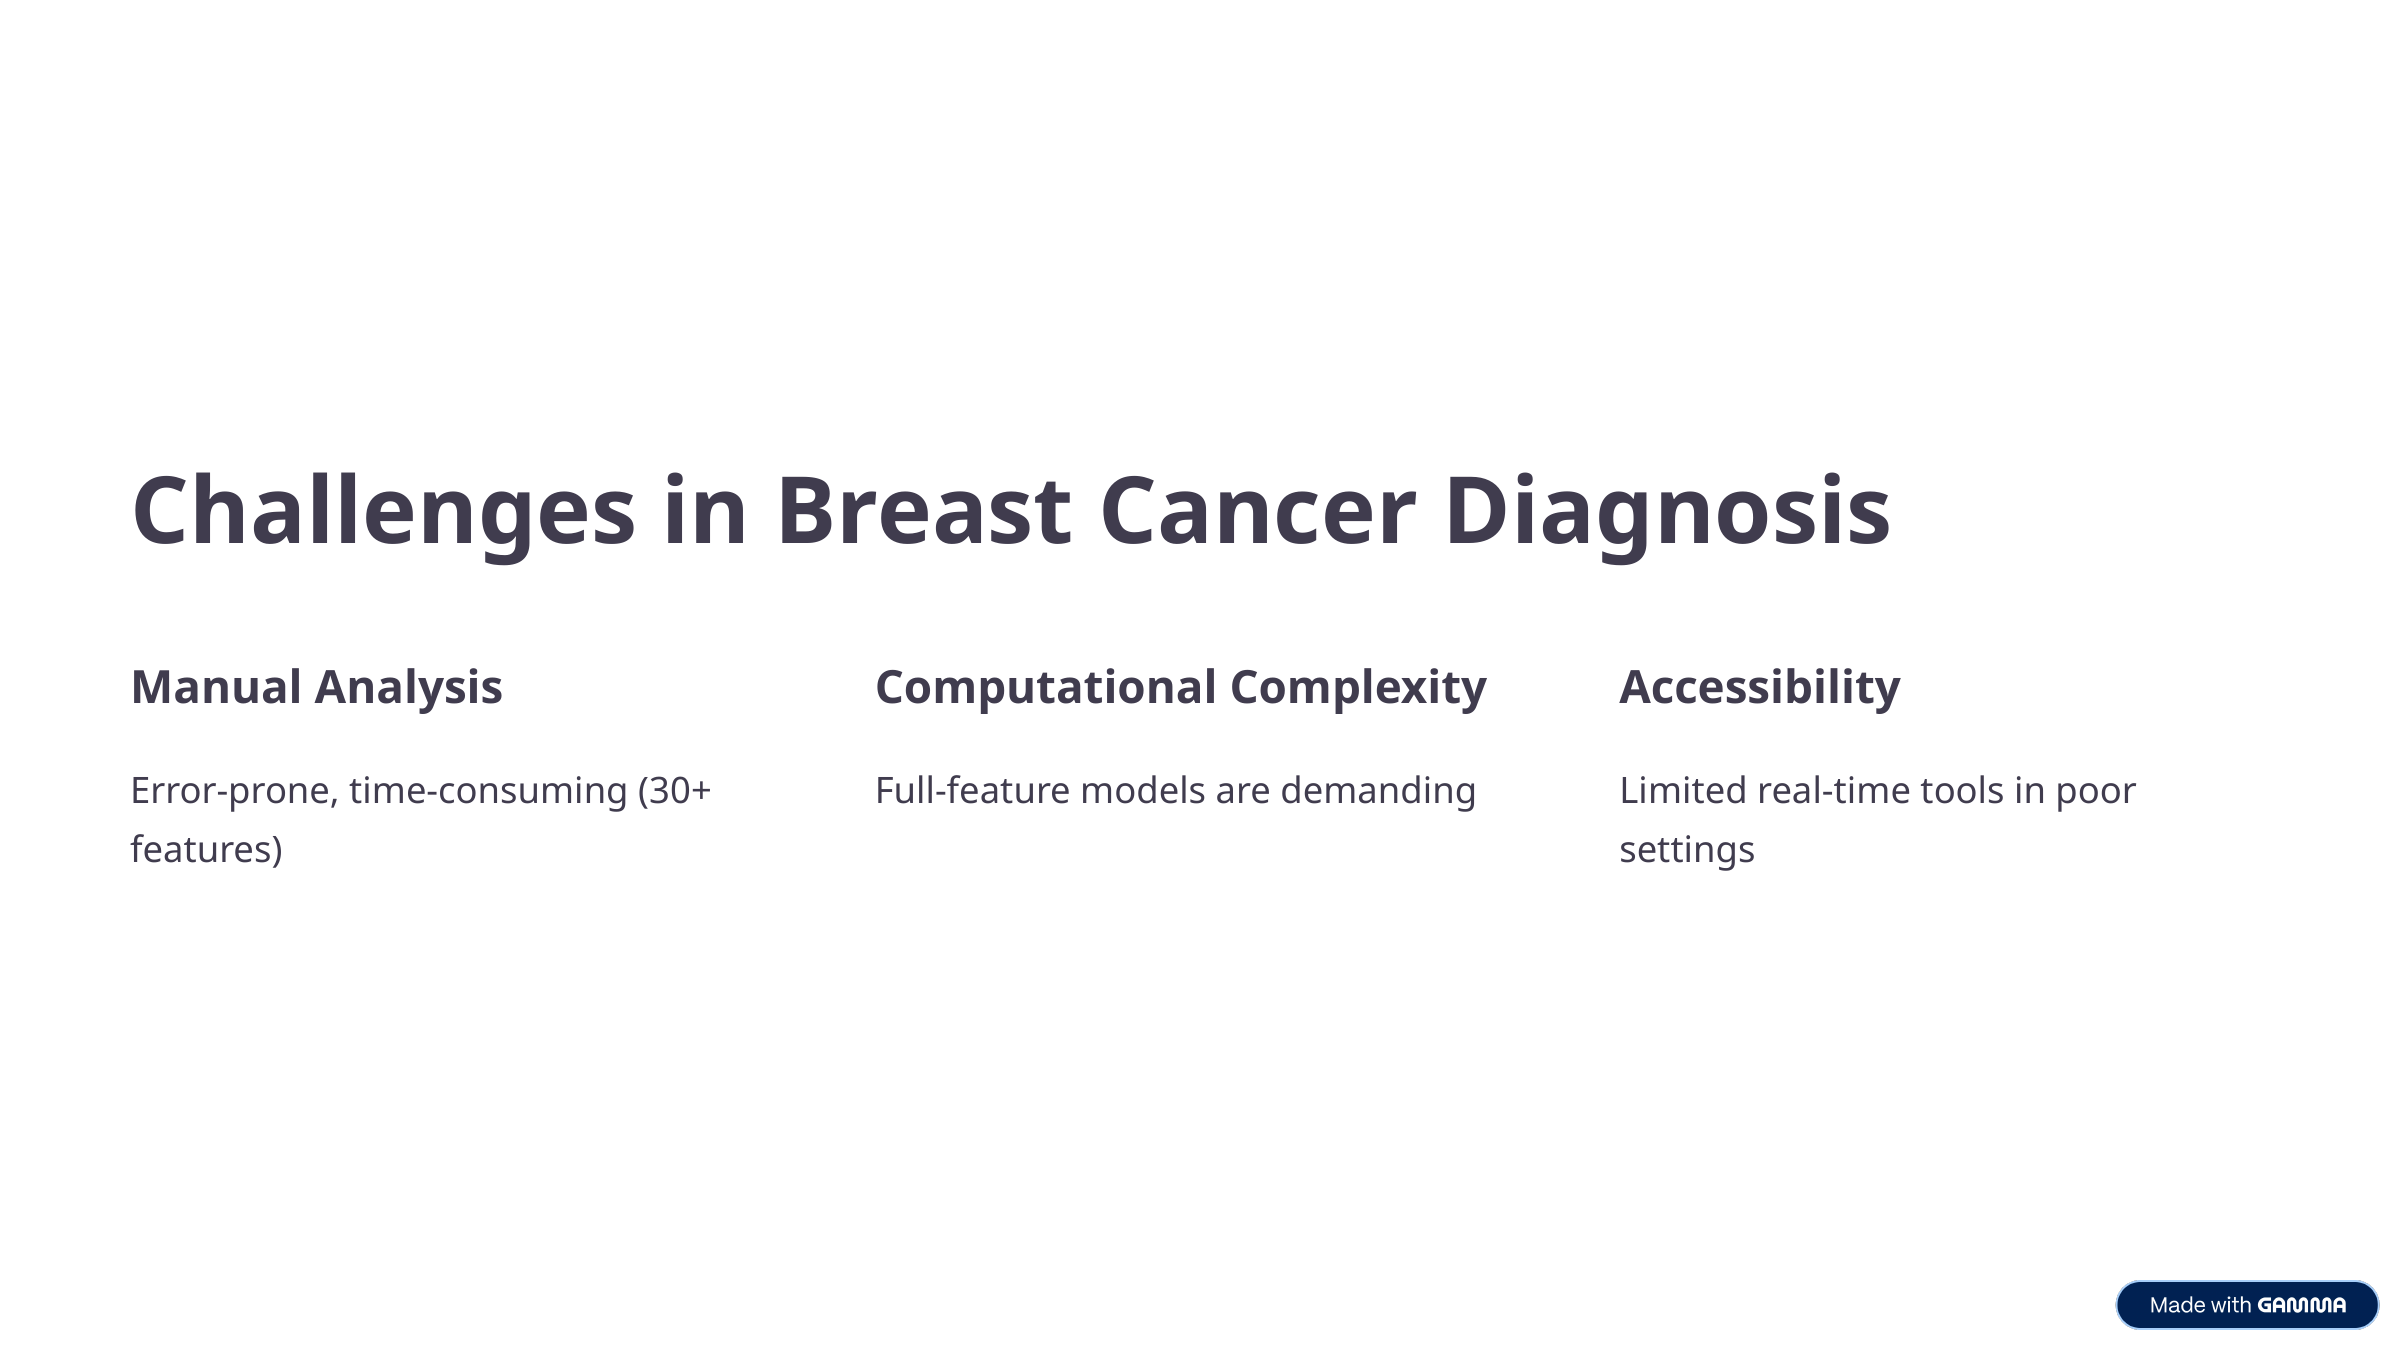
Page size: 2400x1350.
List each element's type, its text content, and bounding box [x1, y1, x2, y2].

text_box Limited real-time tools in poor settings [1619, 751, 2272, 871]
picture [2106, 1271, 2389, 1339]
text_box Accessibility [1619, 655, 2085, 714]
text_box Error-prone, time-consuming (30+ features) [130, 751, 783, 871]
text_box Challenges in Breast Cancer Diagnosis [130, 446, 1887, 563]
text_box Computational Complexity [874, 655, 1492, 714]
text_box Full-feature models are demanding [874, 751, 1528, 811]
text_box Manual Analysis [130, 655, 596, 714]
